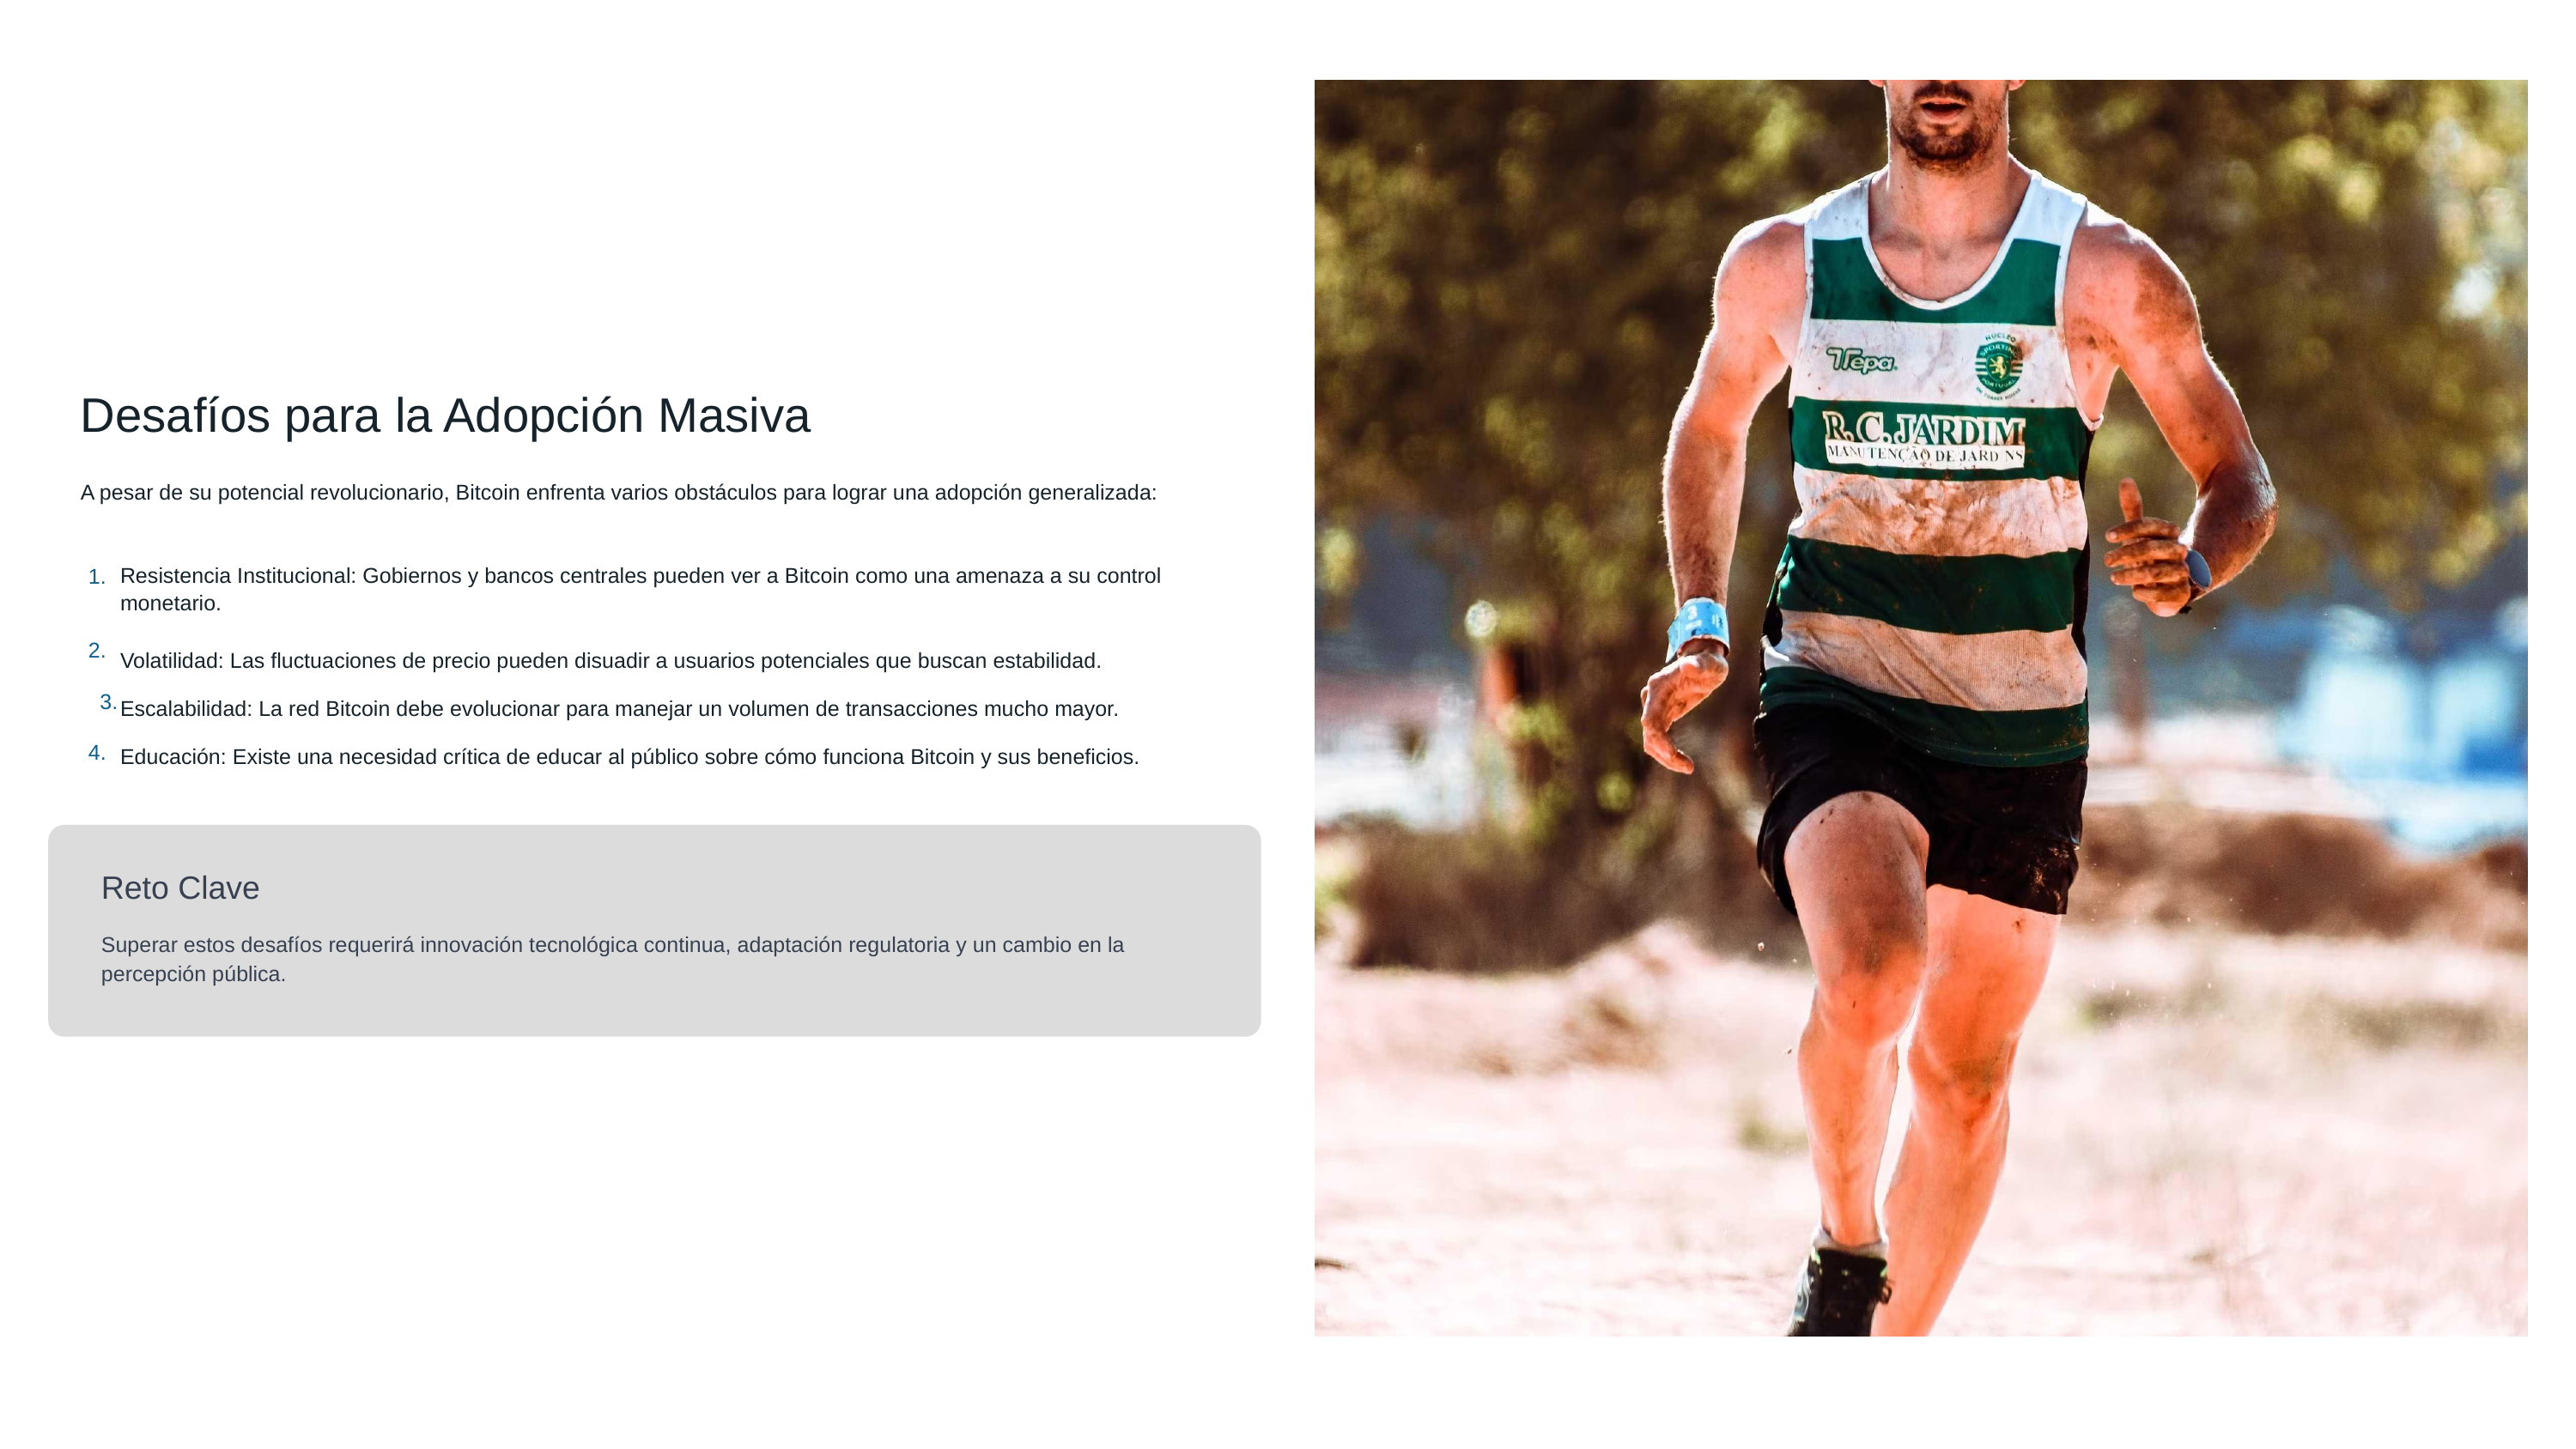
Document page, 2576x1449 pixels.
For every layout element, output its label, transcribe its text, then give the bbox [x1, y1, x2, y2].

text_box 1. 2. 3. 4. [88, 561, 118, 766]
text_box Resistencia Institucional: Gobiernos y bancos centrales pueden ver a Bitcoin como una amenaza a su control monetario. Volatilidad: Las fluctuaciones de precio pueden disuadir a usuarios potenciales que buscan estabilidad. Escalabilidad: La red Bitcoin debe evolucionar para manejar un volumen de transacciones mucho mayor. Educación: Existe una necesidad crítica de educar al público sobre cómo funciona Bitcoin y sus beneficios. [119, 561, 1170, 766]
picture [1315, 80, 2528, 1337]
text_box Desafíos para la Adopción Masiva A pesar de su potencial revolucionario, Bitcoin enfrenta varios obstáculos para lograr una adopción generalizada: [80, 384, 1167, 506]
text_box [47, 823, 1262, 1038]
text_box Reto Clave Superar estos desafíos requerirá innovación tecnológica continua, adaptación regulatoria y un cambio en la percepción pública. [100, 866, 1133, 988]
